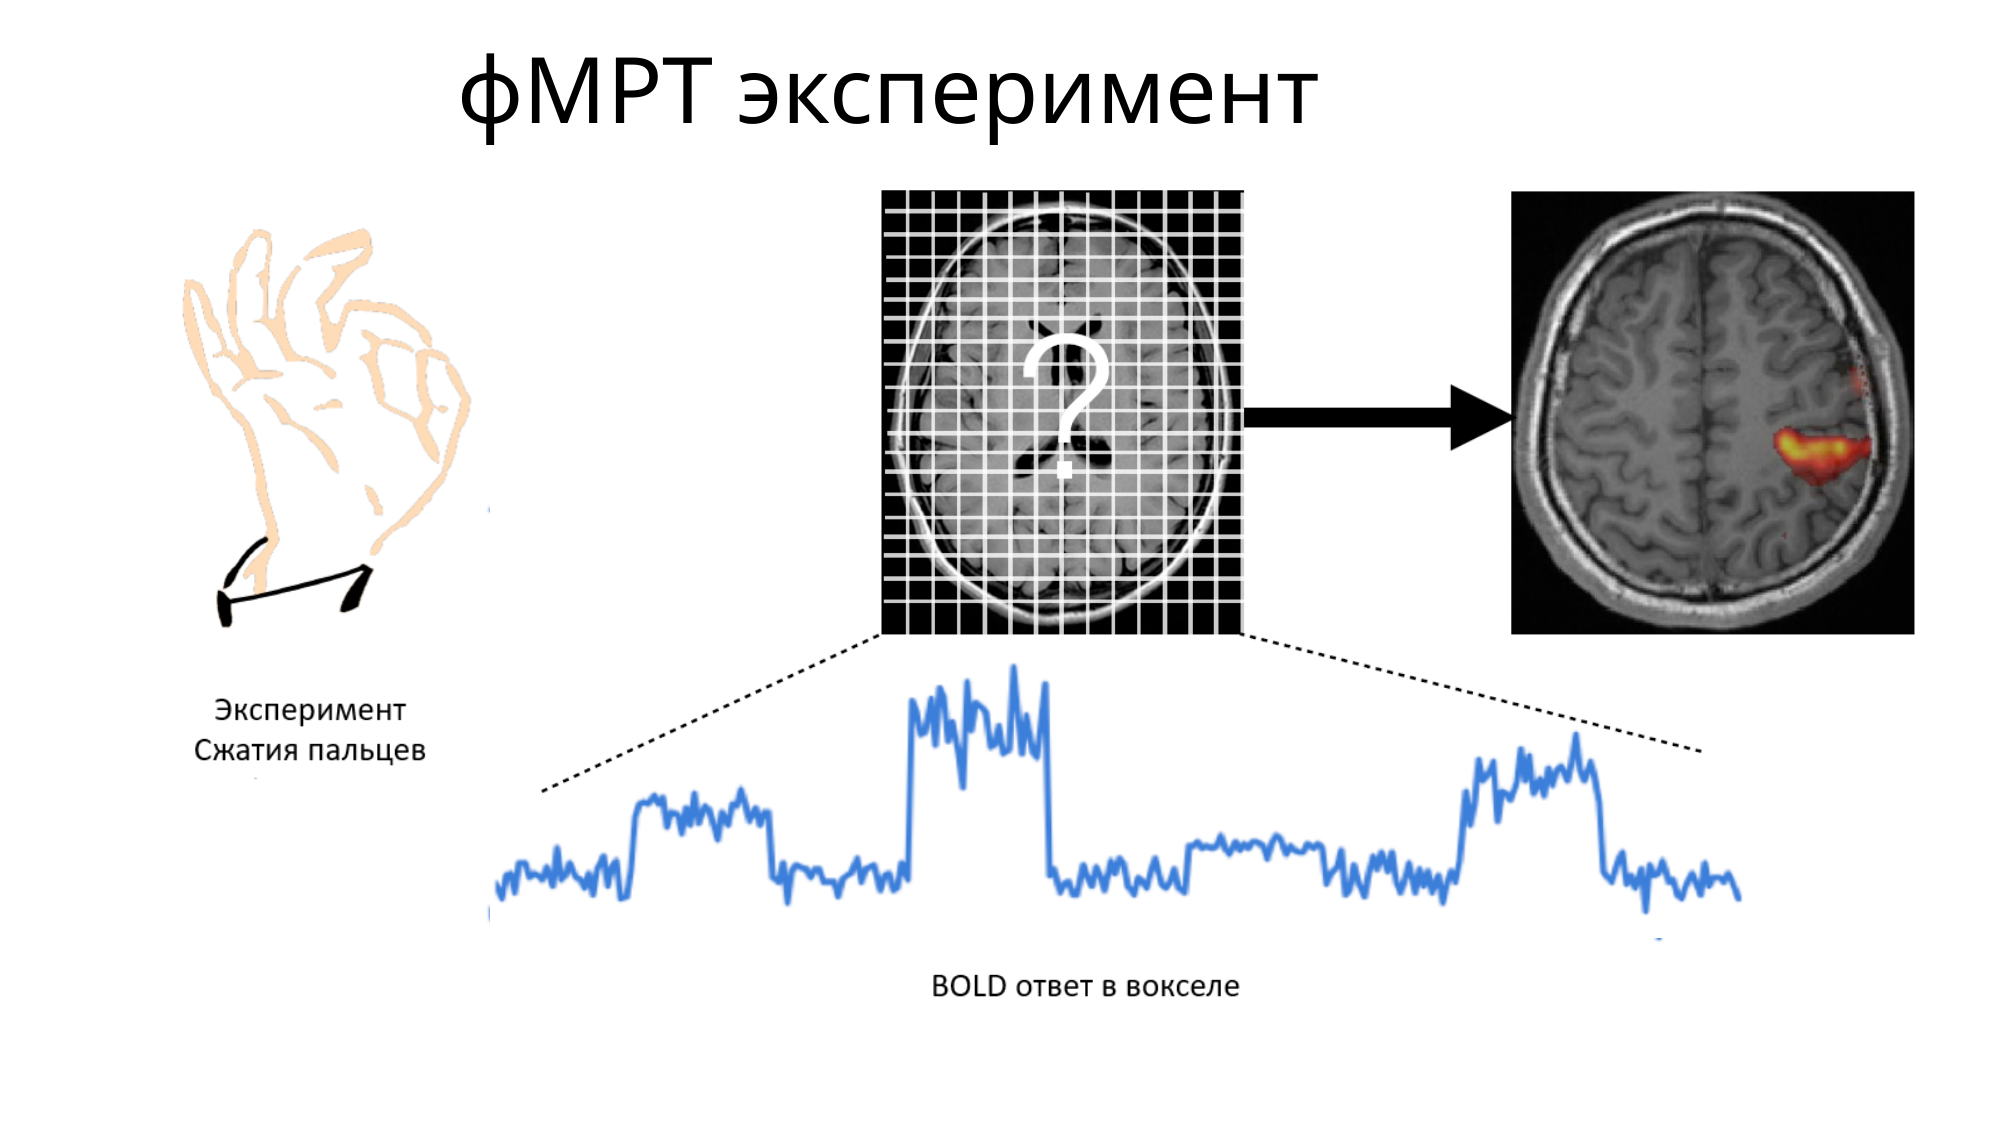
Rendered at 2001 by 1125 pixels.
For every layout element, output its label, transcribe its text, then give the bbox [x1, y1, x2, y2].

title фМРТ эксперимент [134, 43, 1644, 145]
picture [154, 181, 1925, 1029]
